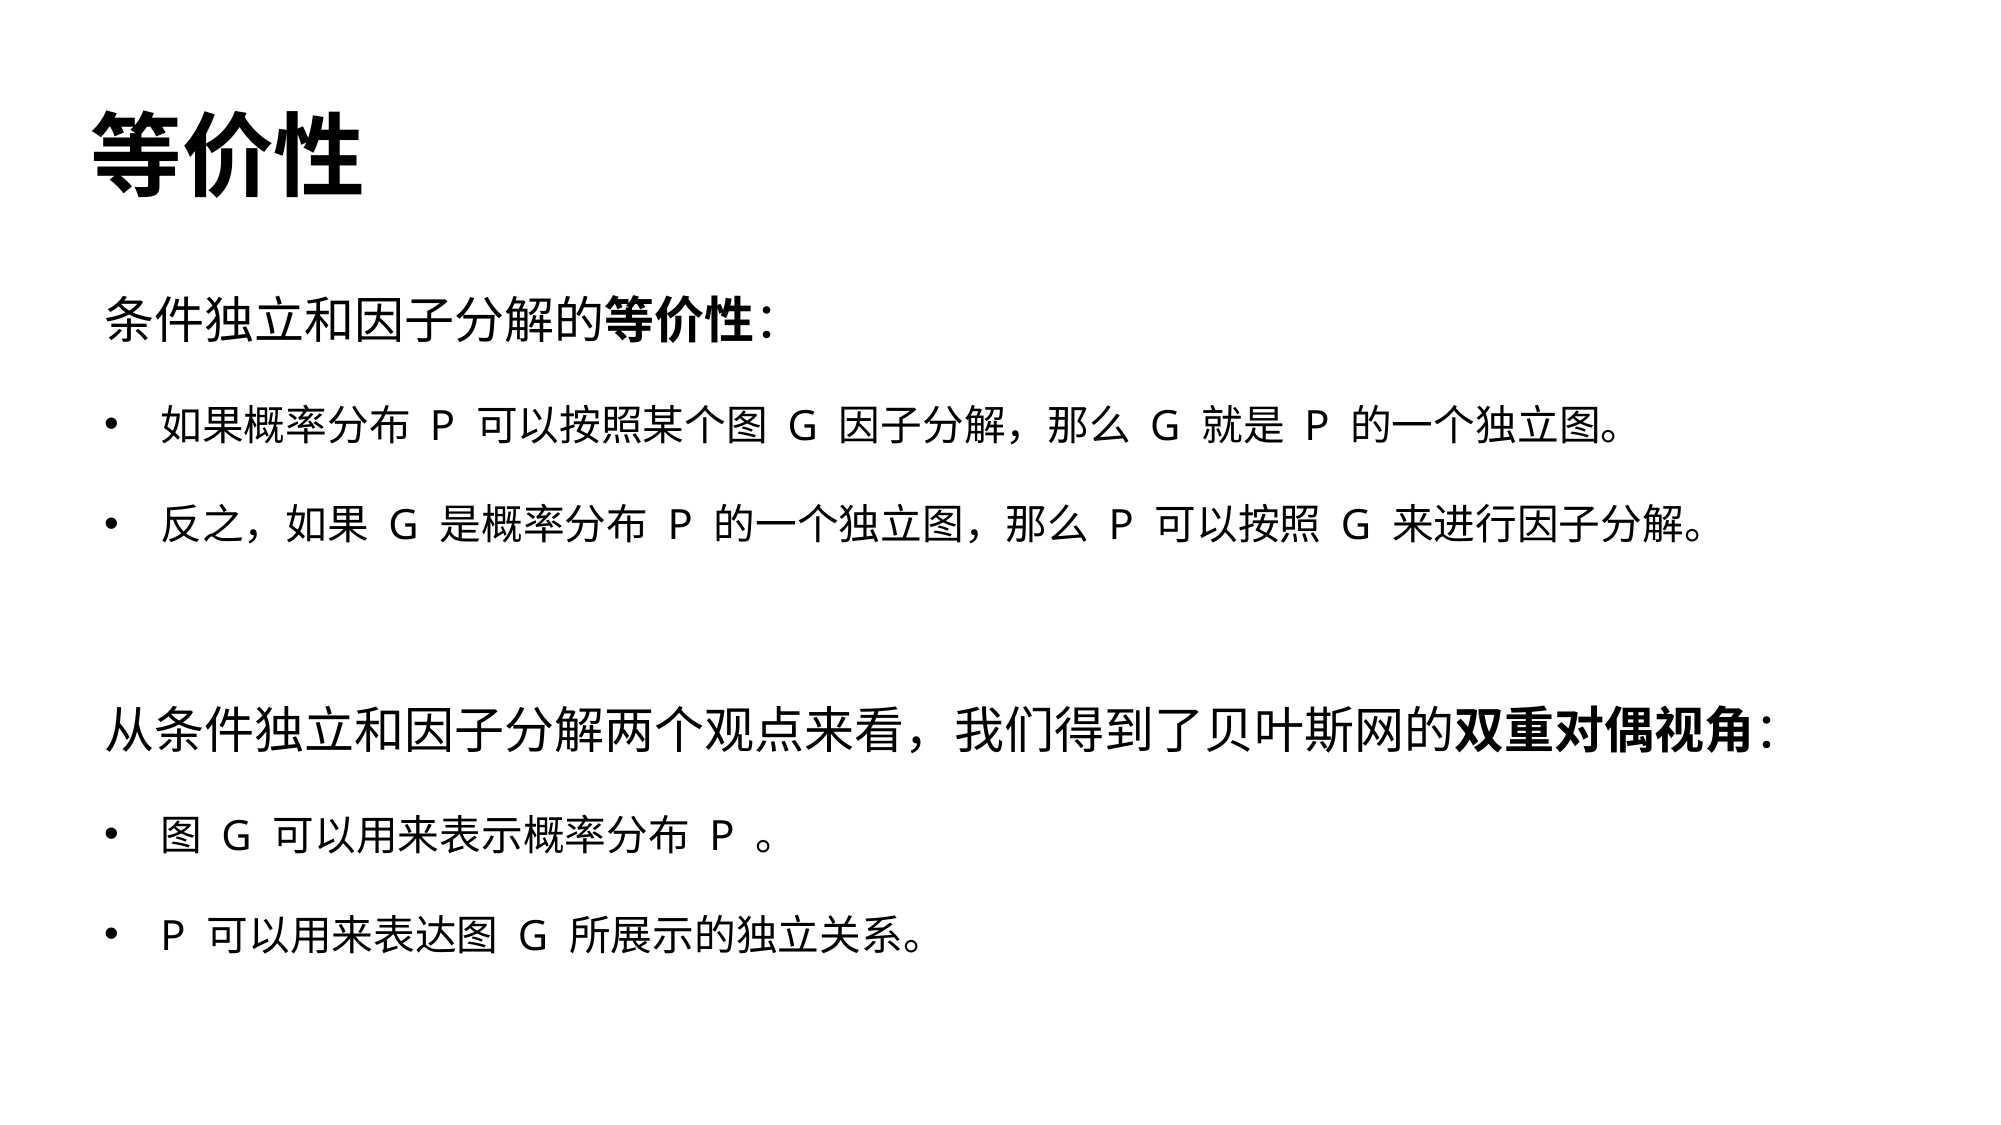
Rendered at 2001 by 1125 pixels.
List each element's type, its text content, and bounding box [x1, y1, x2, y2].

title 等价性 [75, 56, 1576, 217]
text_box 条件独立和因子分解的等价性： 如果概率分布 P 可以按照某个图 G 因子分解，那么 G 就是 P 的一个独立图。 反之，如果 G 是概率分布 P 的一个独立图，那么 P 可以按照 G 来进行因子分解。 从条件独立和因子分解两个观点来看，我们得到了贝叶斯网的双重对偶视角： 图 G 可以用来表示概率分布 P 。 P 可以用来表达图 G 所展示的独立关系。 [89, 280, 1884, 1016]
